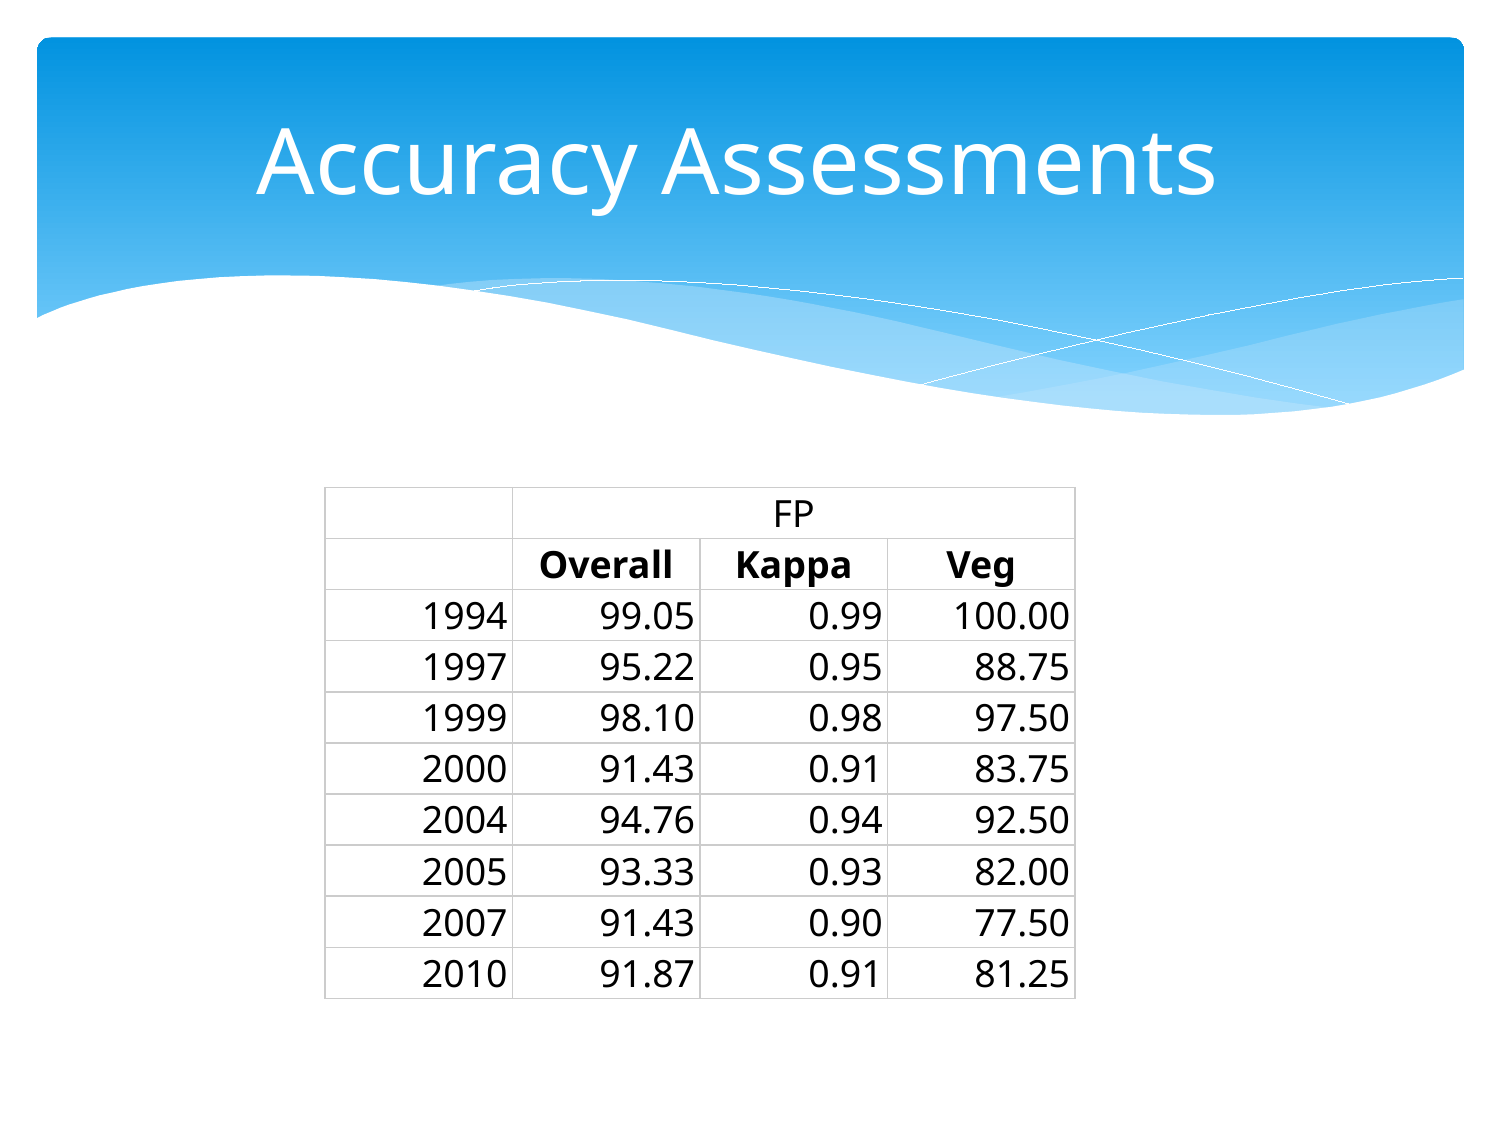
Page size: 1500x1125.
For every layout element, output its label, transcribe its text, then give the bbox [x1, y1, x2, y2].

table_cell 2010 [326, 948, 512, 998]
table_cell 2000 [326, 744, 512, 793]
table_cell 99.05 [513, 590, 699, 640]
table_cell 91.43 [513, 897, 699, 947]
table_cell 0.94 [701, 795, 887, 844]
table_cell 83.75 [888, 744, 1074, 793]
table_cell 0.90 [701, 897, 887, 947]
table_header [326, 488, 512, 538]
title Accuracy Assessments [75, 55, 1425, 261]
table_cell 2007 [326, 897, 512, 947]
table_header FP [513, 488, 1074, 538]
table_cell Overall [513, 539, 699, 589]
table_cell 94.76 [513, 795, 699, 844]
table_cell [326, 539, 512, 589]
table_cell Kappa [701, 539, 887, 589]
table_cell 91.87 [513, 948, 699, 998]
table_cell 0.95 [701, 641, 887, 691]
table_cell 98.10 [513, 693, 699, 742]
table_cell 95.22 [513, 641, 699, 691]
table_cell 1999 [326, 693, 512, 742]
table_cell 91.43 [513, 744, 699, 793]
table_cell 0.98 [701, 693, 887, 742]
table_cell 1997 [326, 641, 512, 691]
table_cell 93.33 [513, 846, 699, 895]
table_cell 97.50 [888, 693, 1074, 742]
table_cell 81.25 [888, 948, 1074, 998]
table_cell 2005 [326, 846, 512, 895]
table_cell 2004 [326, 795, 512, 844]
table_cell 77.50 [888, 897, 1074, 947]
table_cell 88.75 [888, 641, 1074, 691]
table_cell 100.00 [888, 590, 1074, 640]
table_cell 1994 [326, 590, 512, 640]
table_cell 0.91 [701, 948, 887, 998]
table_cell 82.00 [888, 846, 1074, 895]
table_cell 0.93 [701, 846, 887, 895]
table_cell Veg [888, 539, 1074, 589]
table_cell 0.99 [701, 590, 887, 640]
table_cell 0.91 [701, 744, 887, 793]
table_cell 92.50 [888, 795, 1074, 844]
